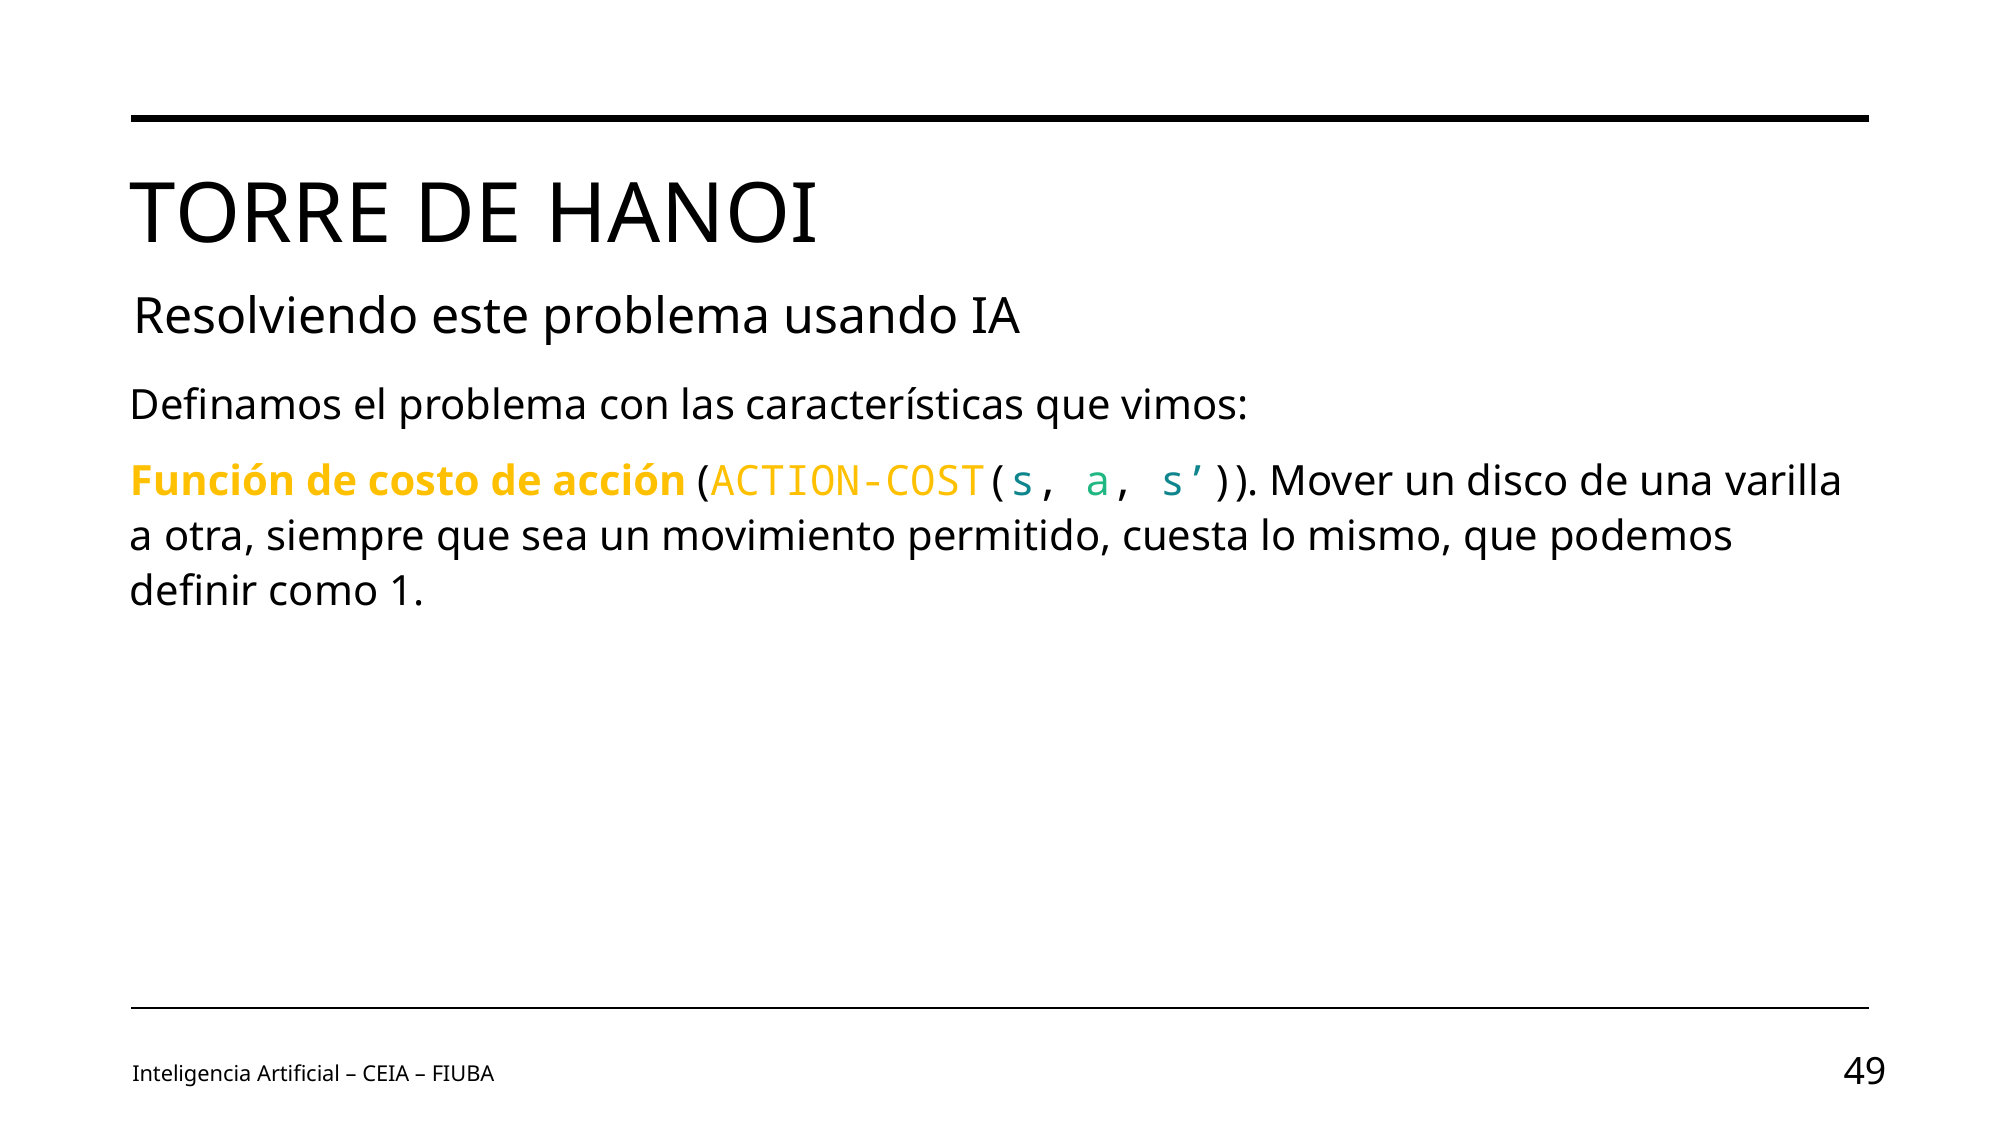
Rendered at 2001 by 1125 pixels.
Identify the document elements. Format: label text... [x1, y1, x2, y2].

title Torre de Hanoi [114, 151, 1869, 365]
footer Inteligencia Artificial – CEIA – FIUBA [117, 1042, 862, 1103]
list Definamos el problema con las características que vimos: Función de costo de acción (ACTION-COST(s, a, s’)). Mover un disco de una varilla a otra, siempre que sea un movimiento permitido, cuesta lo mismo, que podemos definir como 1. [114, 365, 1869, 973]
text_box Resolviendo este problema usando IA [118, 275, 1377, 351]
slide_number 49 [1791, 1042, 1902, 1103]
